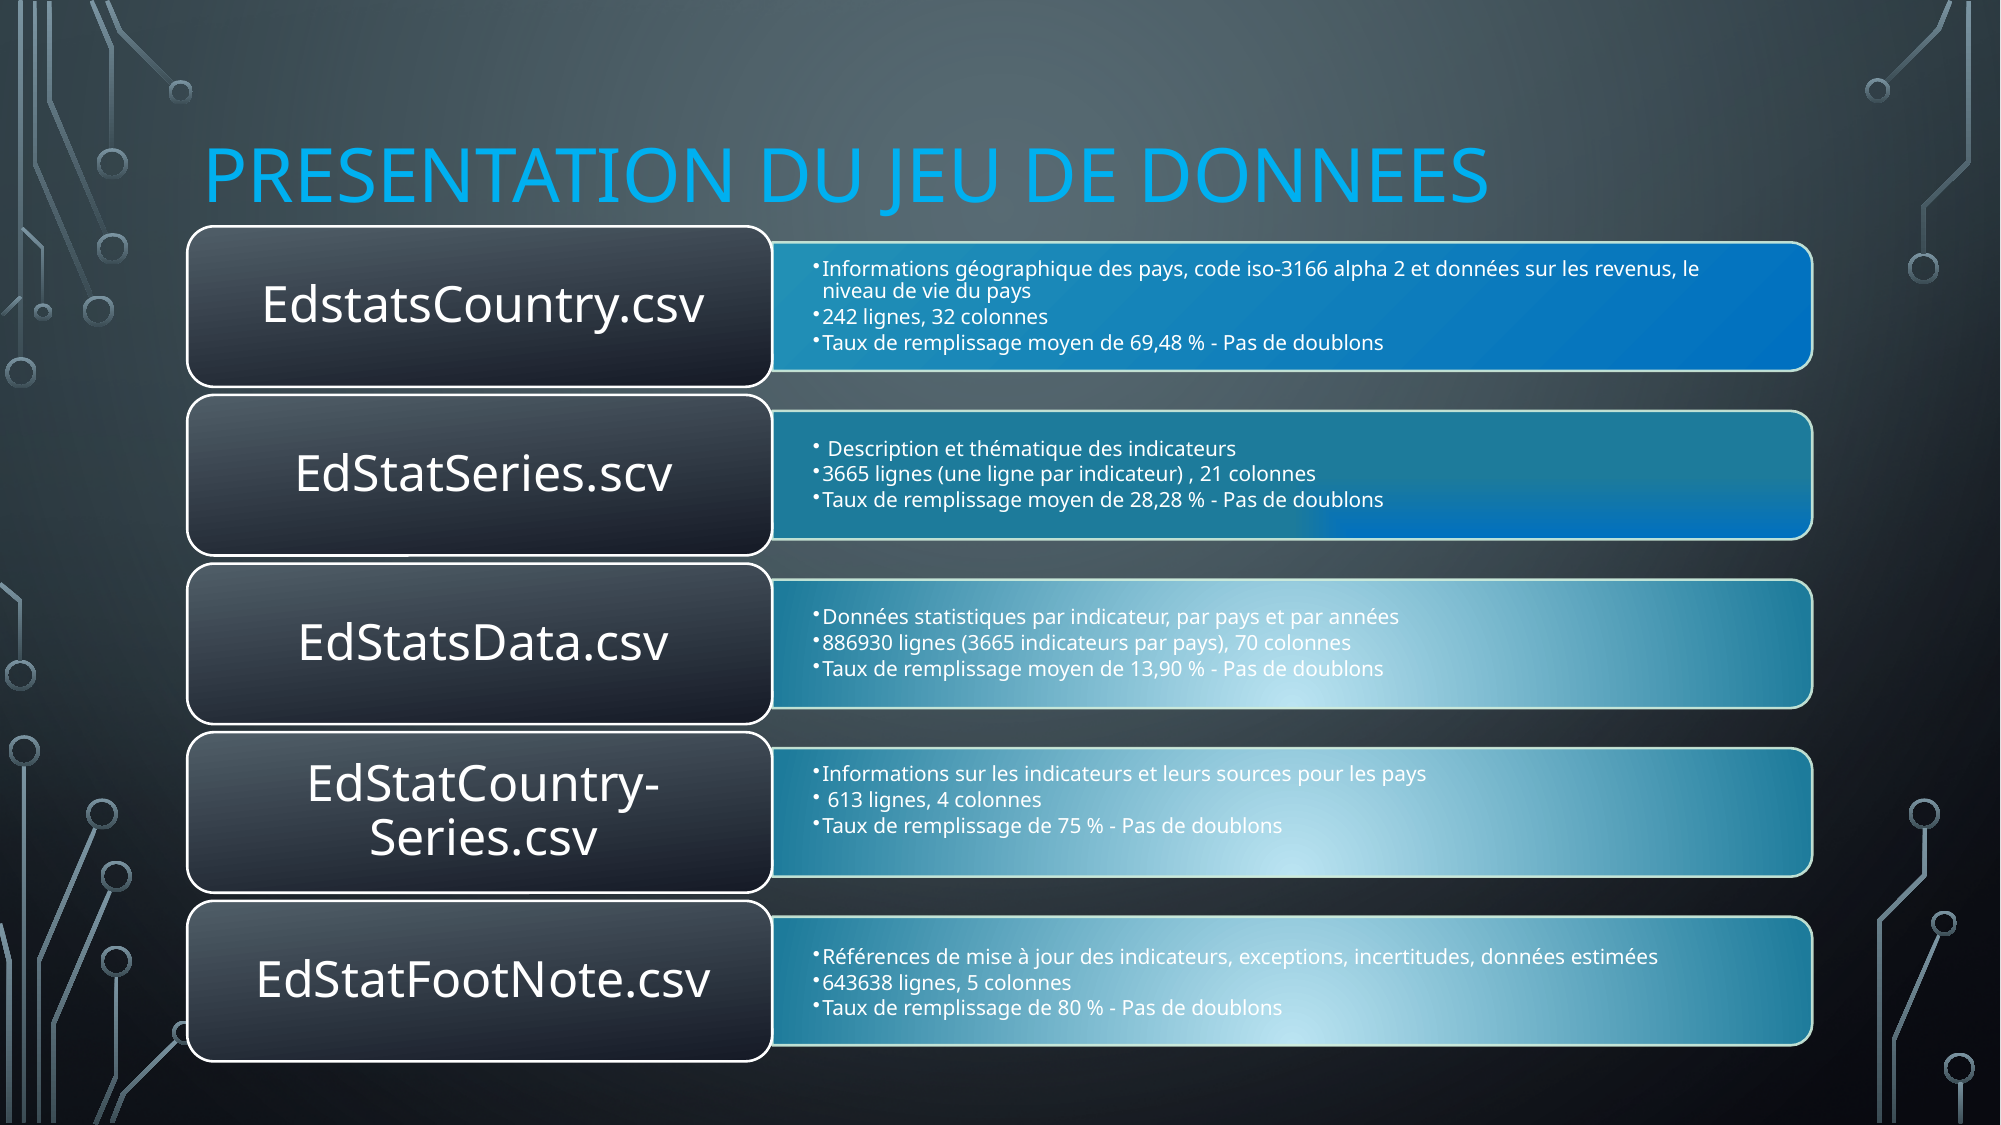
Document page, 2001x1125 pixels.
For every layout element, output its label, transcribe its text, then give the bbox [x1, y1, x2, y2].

title PRESENTATION DU JEU DE DONNEES [187, 101, 1813, 225]
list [186, 225, 1813, 1062]
